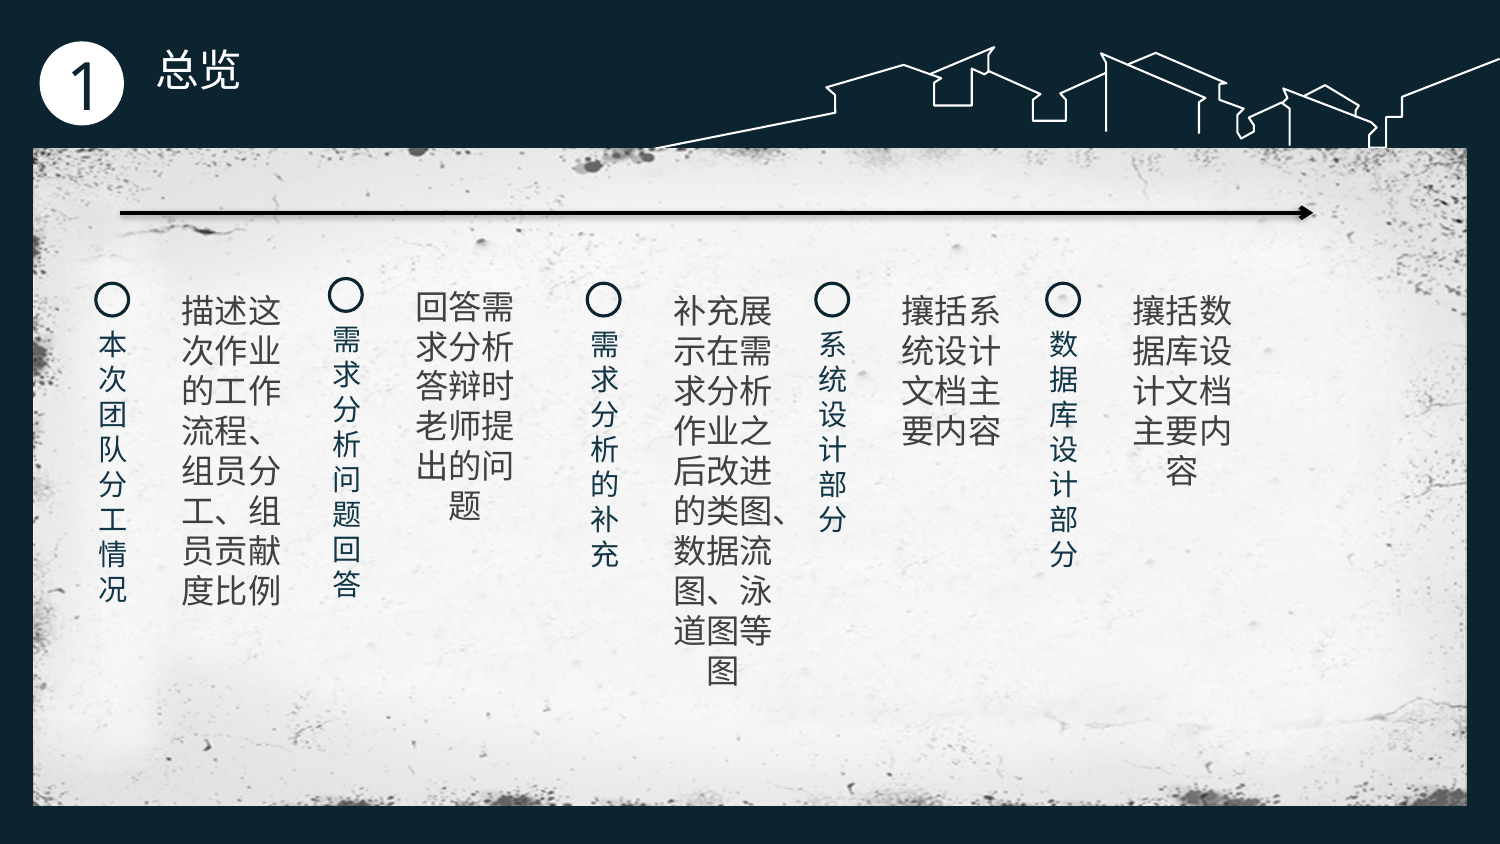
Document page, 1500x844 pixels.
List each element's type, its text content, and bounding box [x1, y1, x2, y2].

text_box 攘括系统设计文档主要内容 [870, 283, 1032, 458]
text_box 回答需求分析答辩时老师提出的问题 [384, 278, 546, 533]
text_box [803, 282, 861, 547]
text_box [83, 282, 141, 617]
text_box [1034, 282, 1092, 582]
text_box 描述这次作业的工作流程、组员分工、组员贡献度比例 [150, 283, 312, 618]
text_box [317, 278, 375, 648]
text_box 补充展示在需求分析作业之后改进的类图、数据流图、泳道图等图 [642, 283, 804, 698]
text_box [575, 282, 633, 582]
picture [33, 148, 1467, 806]
text_box 总览 [140, 35, 546, 103]
text_box 攘括数据库设计文档主要内容 [1101, 283, 1264, 498]
text_box 1 [37, 39, 127, 128]
